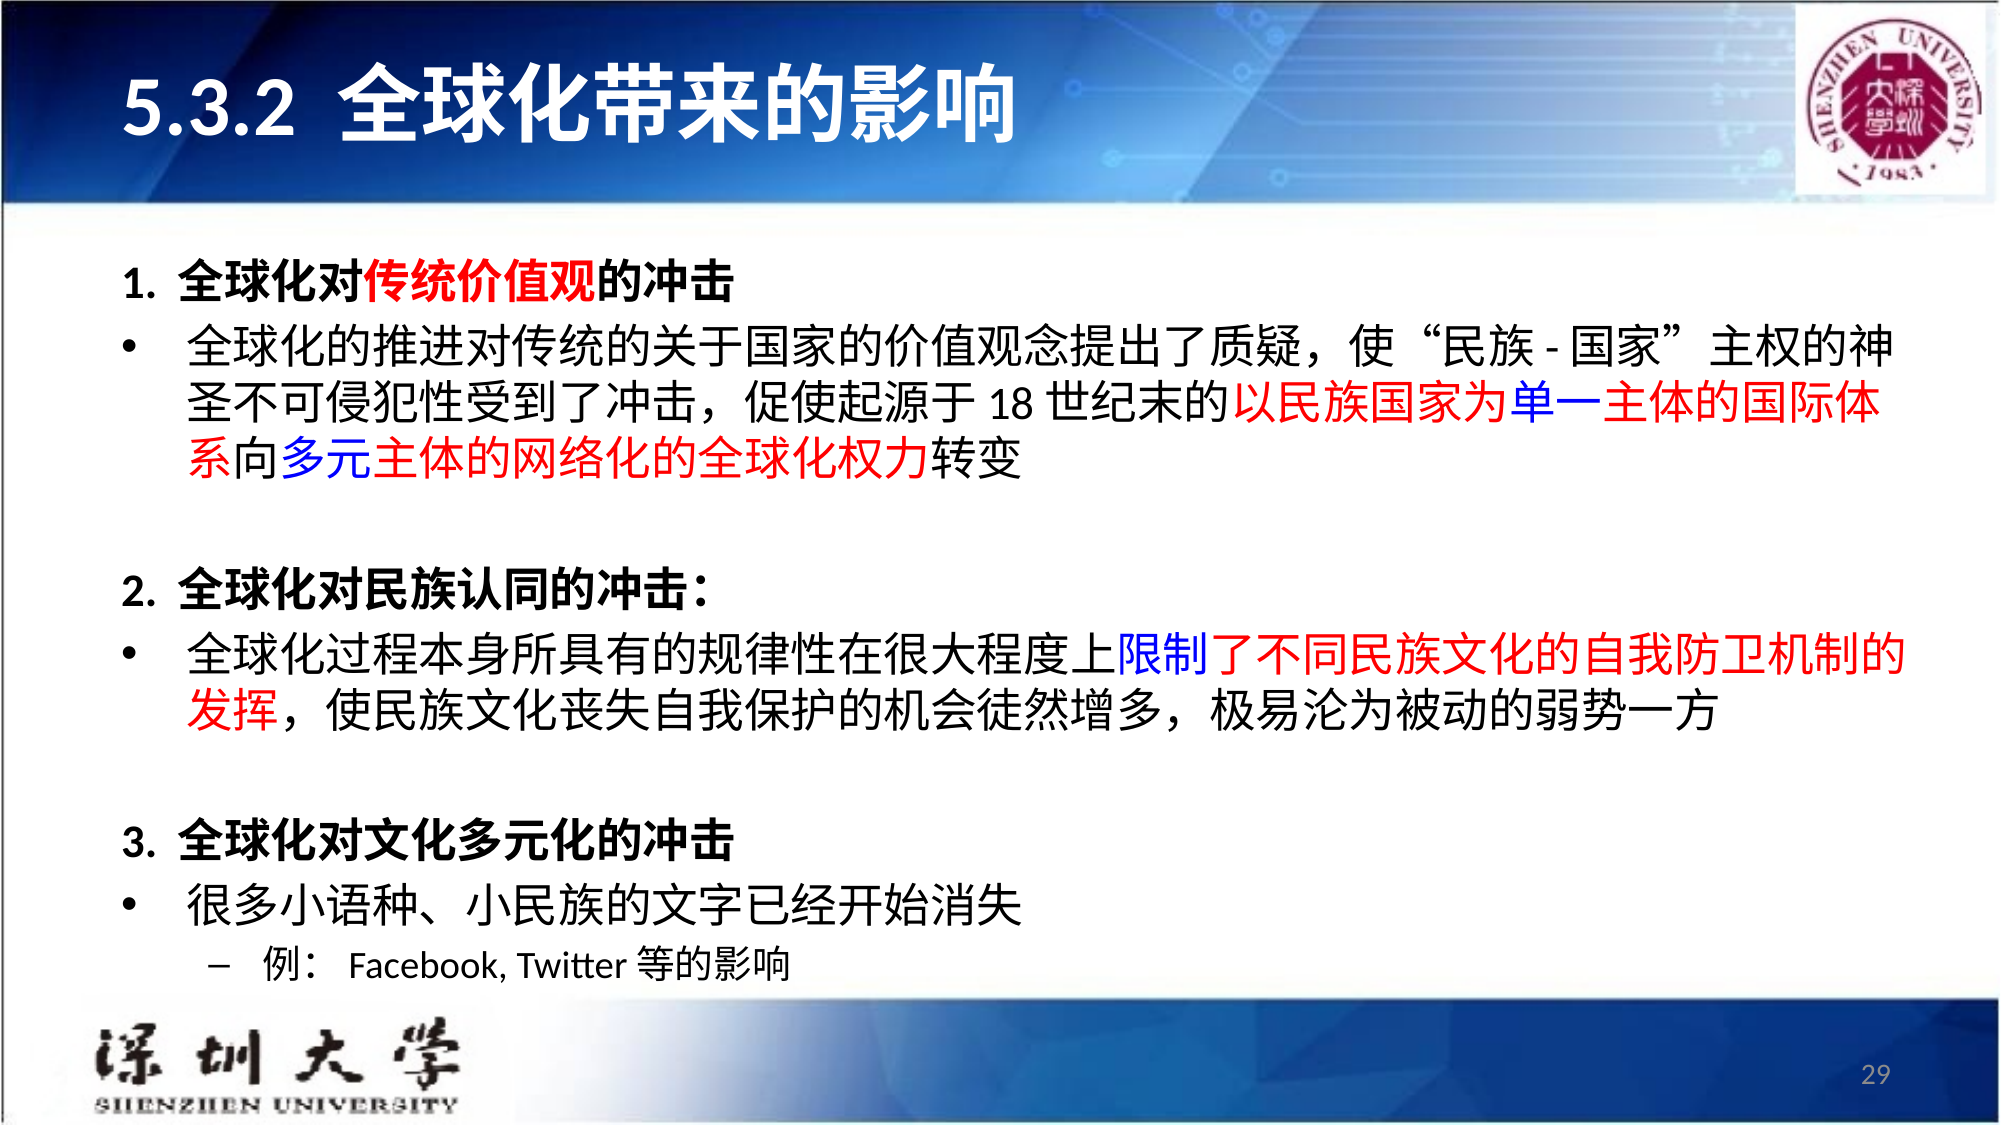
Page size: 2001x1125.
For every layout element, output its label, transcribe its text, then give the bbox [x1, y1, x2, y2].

picture [0, 0, 2001, 1125]
title 5.3.2 全球化带来的影响 [112, 7, 1888, 196]
list 1. 全球化对传统价值观的冲击 全球化的推进对传统的关于国家的价值观念提出了质疑，使“民族-国家”主权的神圣不可侵犯性受到了冲击，促使起源于18世纪末的以民族国家为单一主体的国际体系向多元主体的网络化的全球化权力转变 2. 全球化对民族认同的冲击： 全球化过程本身所具有的规律性在很大程度上限制了不同民族文化的自我防卫机制的发挥，使民族文化丧失自我保护的机会徒然增多，极易沦为被动的弱势一方 3. 全球化对文化多元化的冲击 很多小语种、小民族的文字已经开始消失 例：Facebook, Twitter等的影响 [112, 247, 1920, 991]
slide_number 29 [1433, 1042, 1900, 1103]
